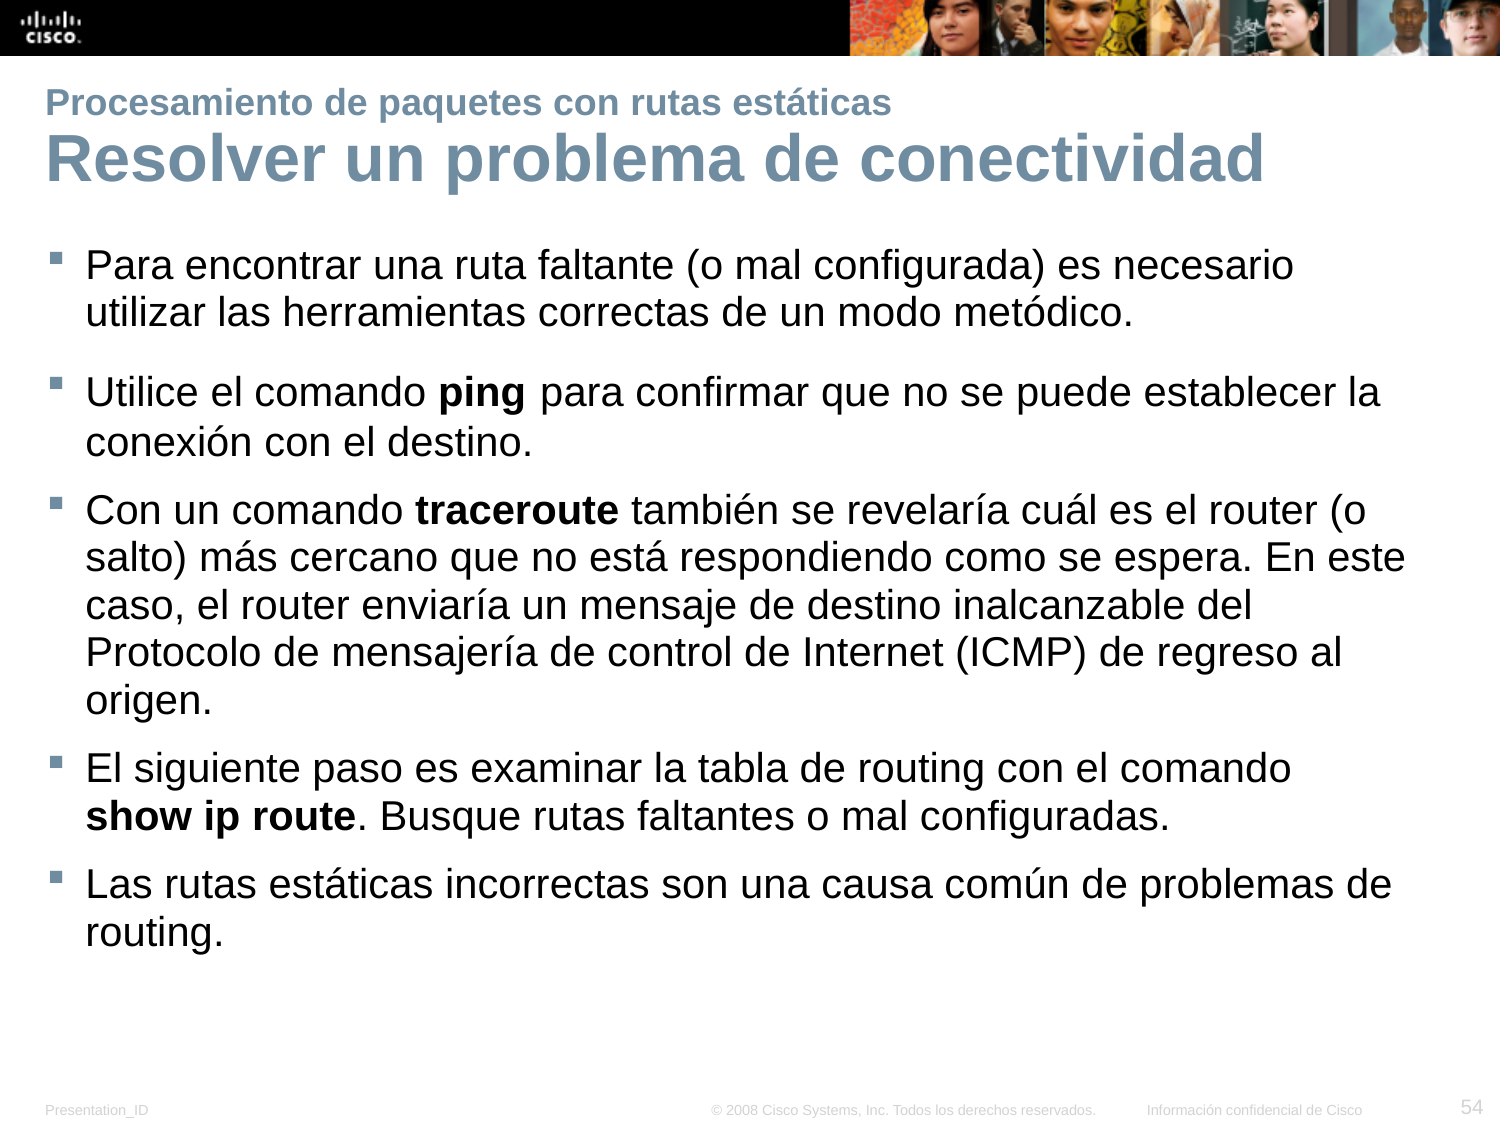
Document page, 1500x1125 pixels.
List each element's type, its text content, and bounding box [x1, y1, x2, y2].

text_box Para encontrar una ruta faltante (o mal configurada) es necesario utilizar las herramientas correctas de un modo metódico. Utilice el comando ping para confirmar que no se puede establecer la conexión con el destino. Con un comando traceroute también se revelaría cuál es el router (o salto) más cercano que no está respondiendo como se espera. En este caso, el router enviaría un mensaje de destino inalcanzable del Protocolo de mensajería de control de Internet (ICMP) de regreso al origen. El siguiente paso es examinar la tabla de routing con el comando show ip route. Busque rutas faltantes o mal configuradas. Las rutas estáticas incorrectas son una causa común de problemas de routing. [31, 233, 1441, 963]
picture [0, 0, 147, 56]
title Procesamiento de paquetes con rutas estáticas Resolver un problema de conectividad [31, 64, 1471, 203]
text_box Verificar una ruta estática predeterminada [147, 0, 1500, 83]
